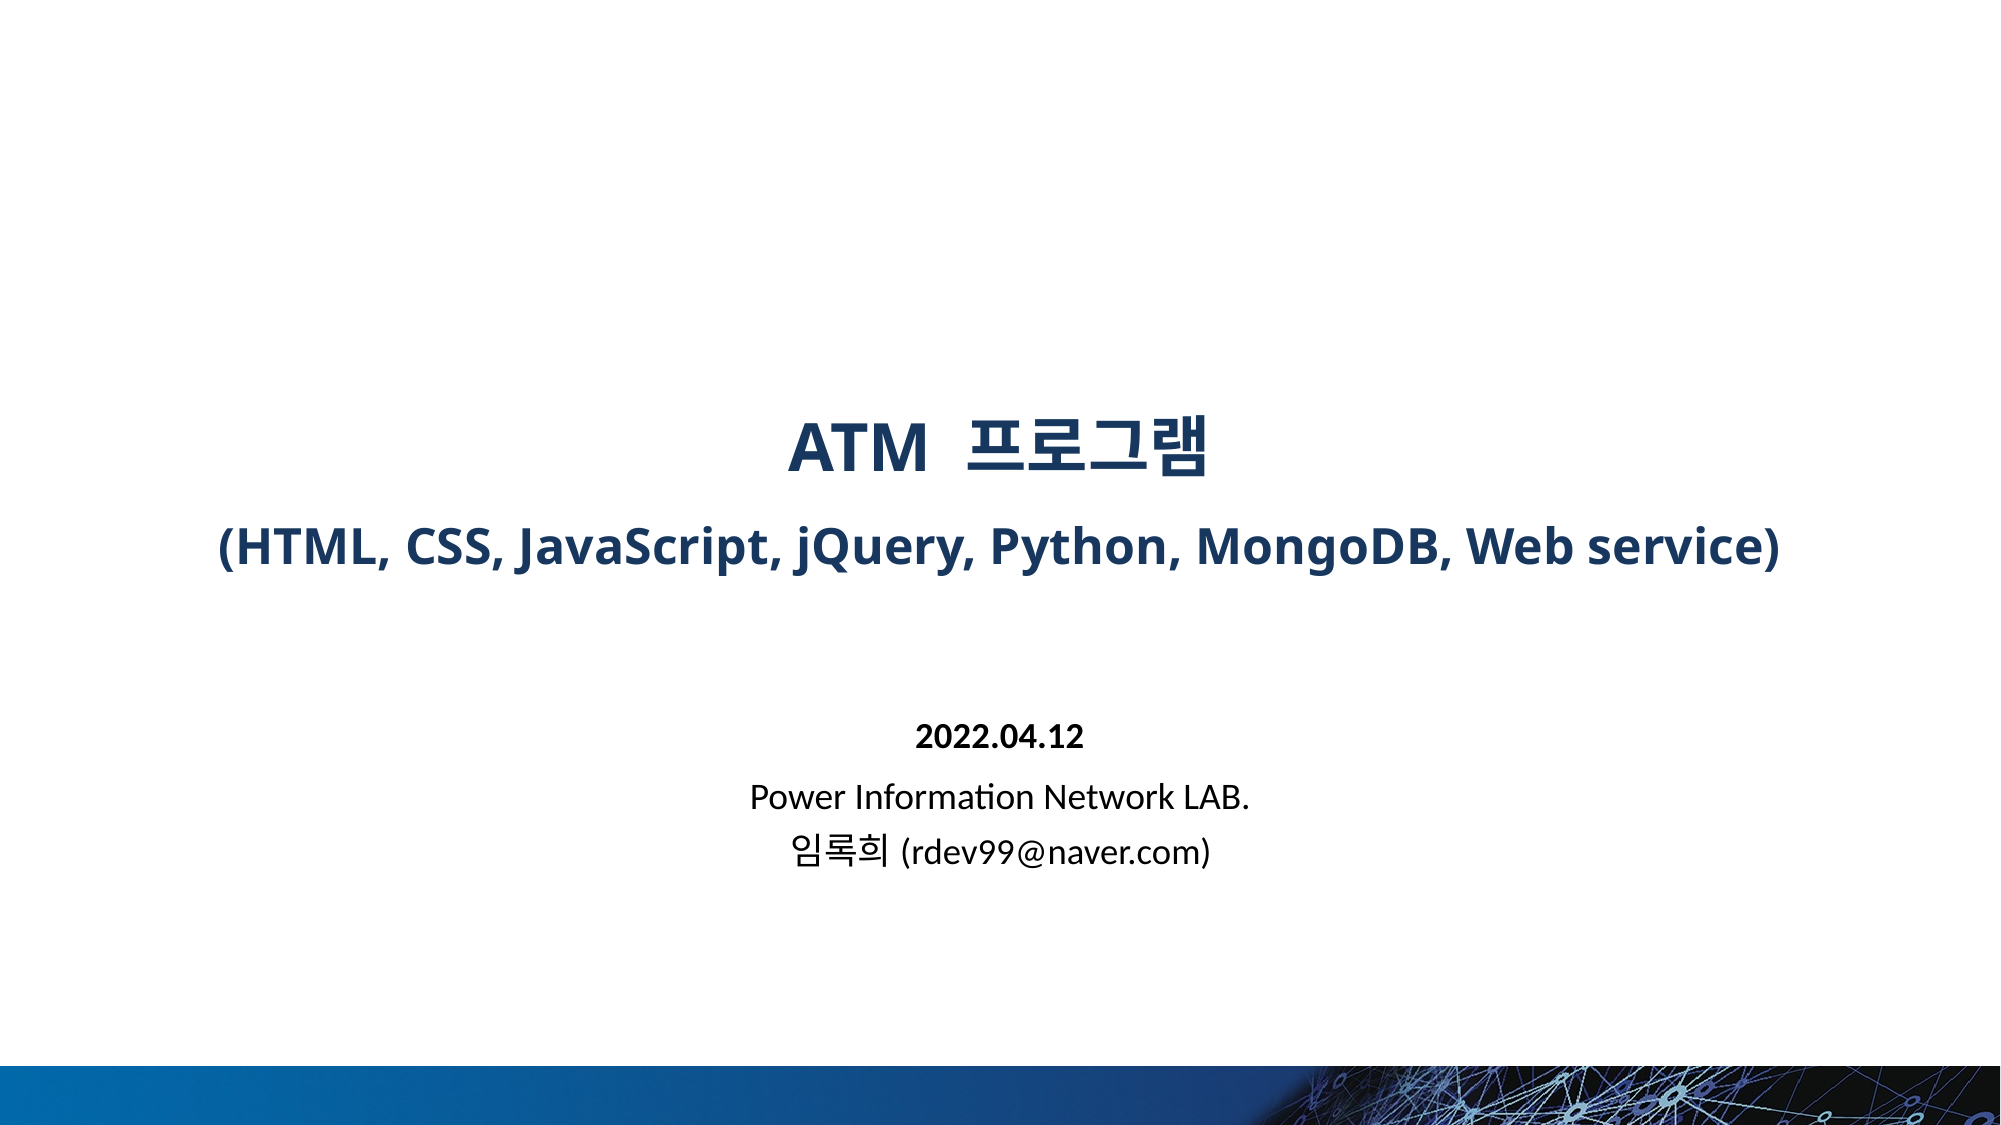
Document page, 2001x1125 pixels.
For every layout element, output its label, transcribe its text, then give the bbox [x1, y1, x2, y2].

picture [0, 1066, 2001, 1125]
list Power Information Network LAB. [300, 767, 1702, 821]
list 임록희(rdev99@naver.com) [301, 820, 1702, 880]
title ATM 프로그램 (HTML, CSS, JavaScript, jQuery, Python, MongoDB, Web service) [150, 364, 1850, 606]
subtitle 2022.04.12 [300, 704, 1700, 764]
